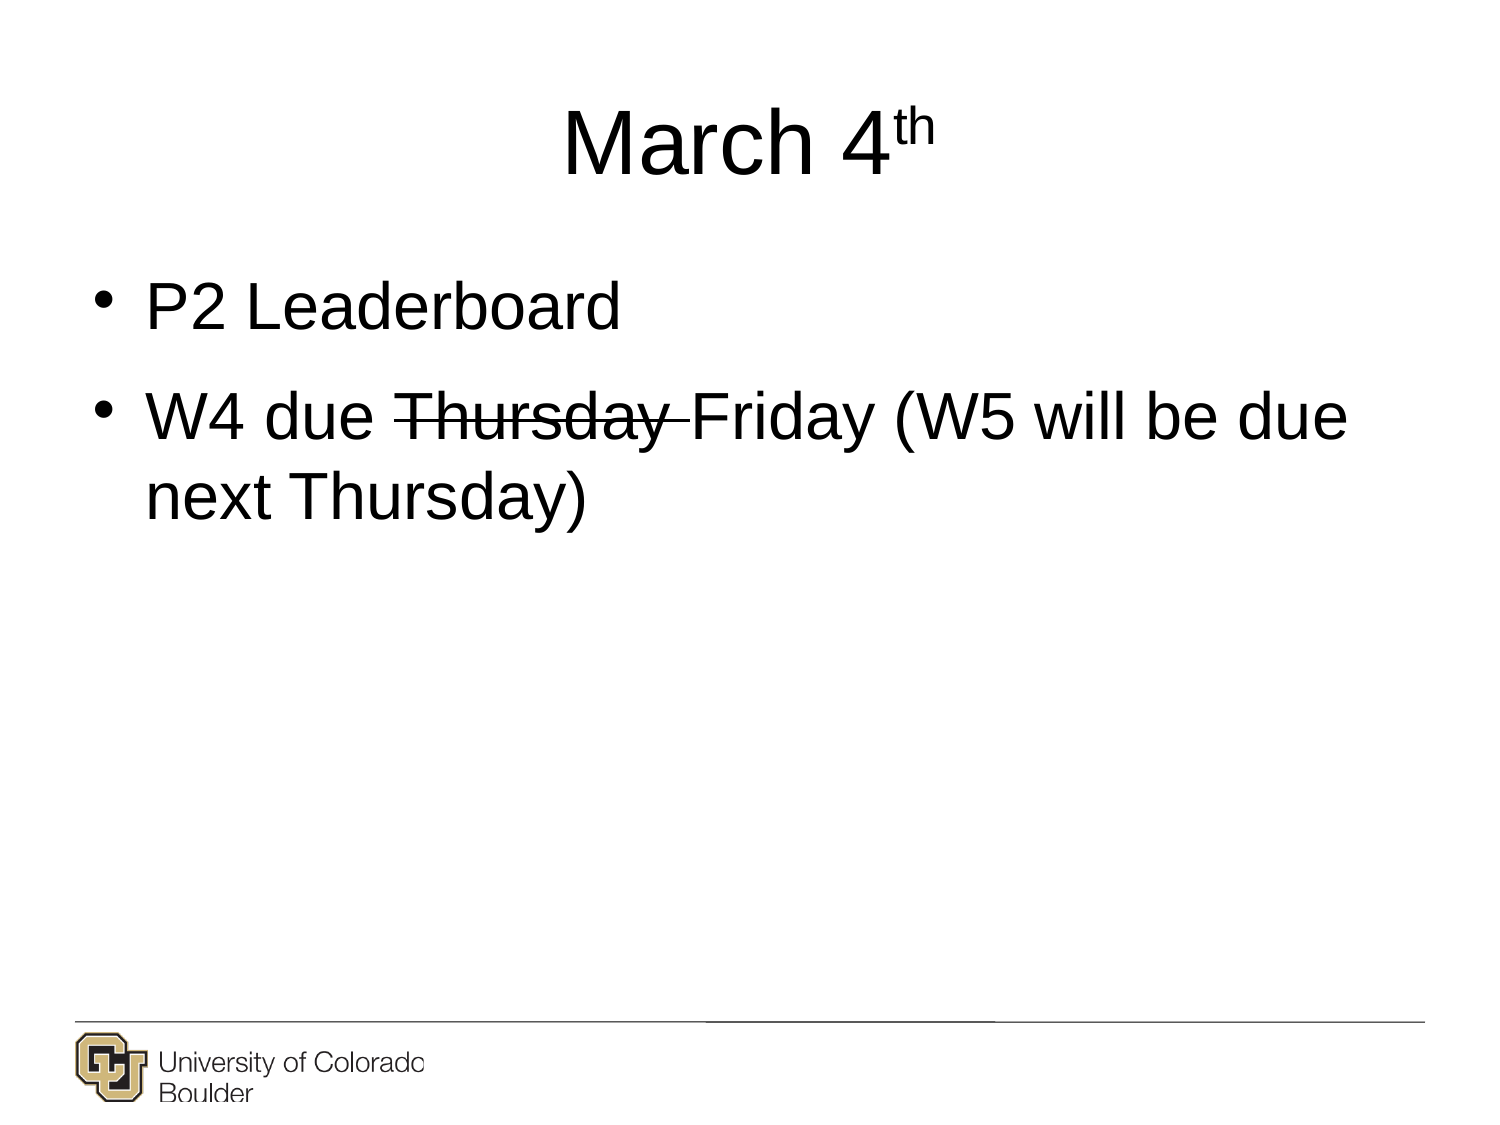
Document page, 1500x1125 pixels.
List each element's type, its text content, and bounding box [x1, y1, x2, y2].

list P2 Leaderboard W4 due Thursday Friday (W5 will be due next Thursday) [75, 263, 1425, 915]
title March 4th [75, 44, 1425, 232]
